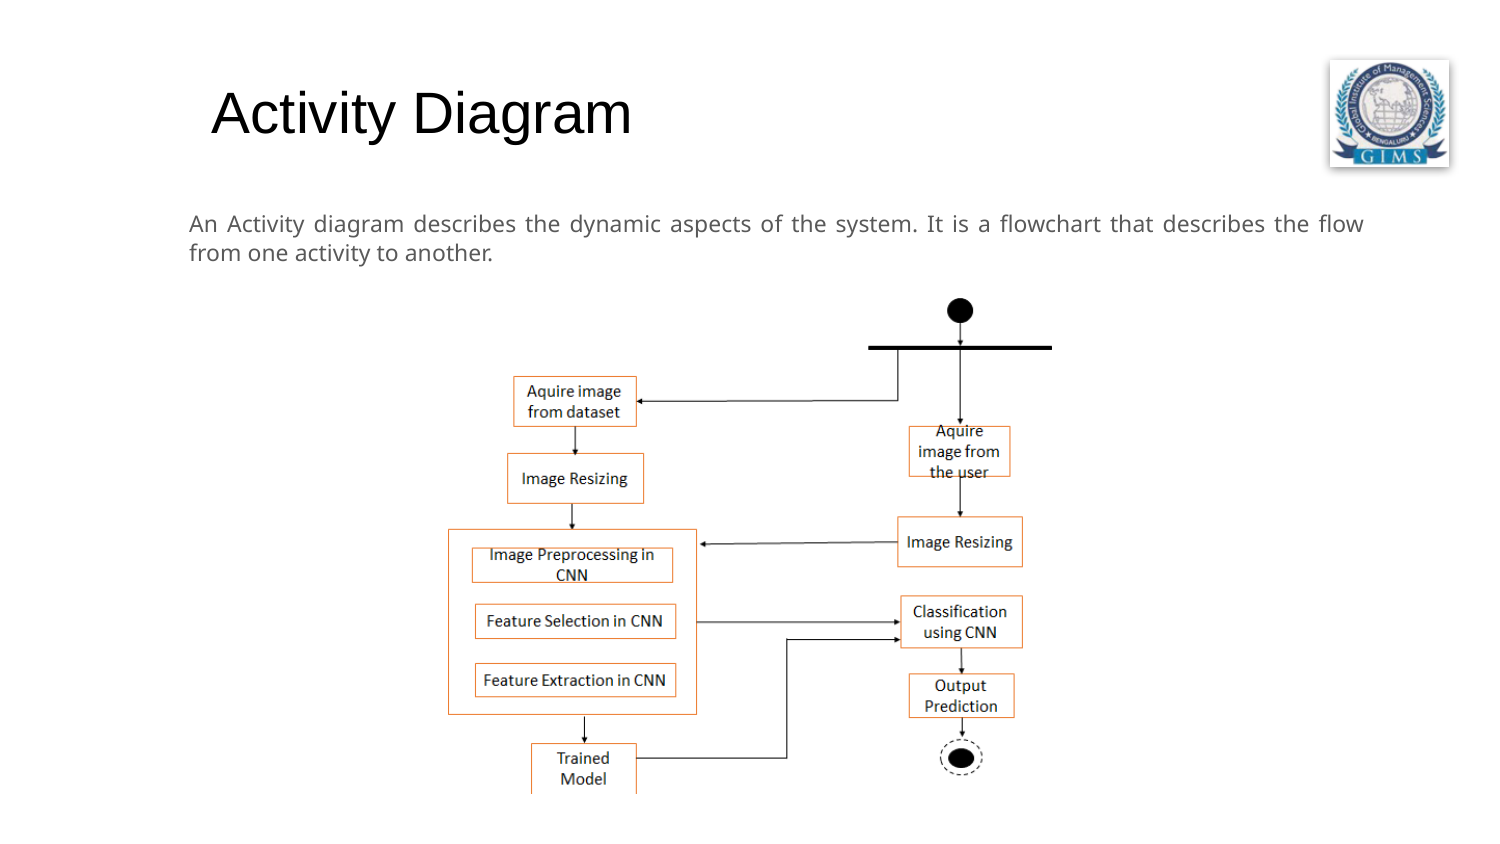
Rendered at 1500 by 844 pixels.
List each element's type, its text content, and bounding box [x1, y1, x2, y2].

title Activity Diagram [196, 60, 1352, 192]
picture [448, 298, 1052, 794]
picture [1330, 60, 1450, 168]
list An Activity diagram describes the dynamic aspects of the system. It is a flowchart that describes the flow from one activity to another. [174, 192, 1421, 671]
